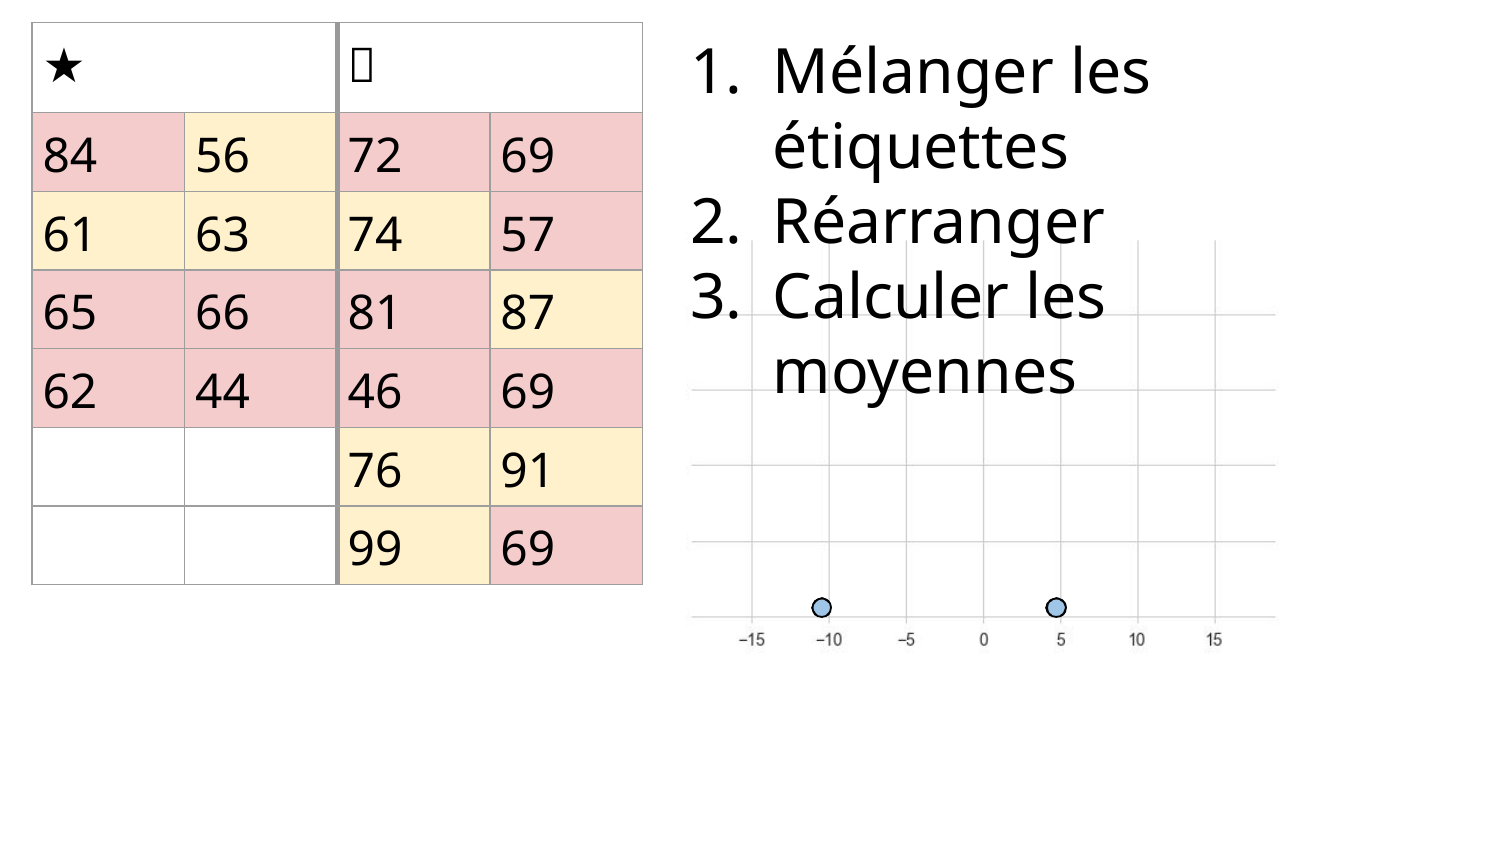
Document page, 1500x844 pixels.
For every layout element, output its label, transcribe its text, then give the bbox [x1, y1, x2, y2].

table_cell [185, 428, 335, 505]
table_cell 87 [491, 271, 642, 348]
table_header ❌ [340, 23, 642, 112]
table_cell 84 [33, 113, 184, 191]
table_cell 63 [185, 192, 335, 269]
table_cell 61 [33, 192, 184, 269]
table_cell 69 [491, 113, 642, 191]
table_cell [33, 428, 184, 505]
table_cell 76 [340, 428, 489, 505]
table_header ★ [33, 23, 335, 112]
table_cell 66 [185, 271, 335, 348]
table_cell 56 [185, 113, 335, 191]
table_cell 44 [185, 349, 335, 427]
table_cell 62 [33, 349, 184, 427]
table_cell [33, 507, 184, 584]
table_cell 46 [340, 349, 489, 427]
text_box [686, 231, 1280, 654]
table_cell 69 [491, 507, 642, 584]
table_cell 57 [491, 192, 642, 269]
table_cell [185, 507, 335, 584]
table_cell 99 [340, 507, 489, 584]
table_cell 91 [491, 428, 642, 505]
table_cell 81 [340, 271, 489, 348]
table_cell 65 [33, 271, 184, 348]
text_box Mélanger les étiquettes Réarranger Calculer les moyennes [688, 29, 1257, 230]
table_cell 69 [491, 349, 642, 427]
table_cell 72 [340, 113, 489, 191]
table_cell 74 [340, 192, 489, 269]
